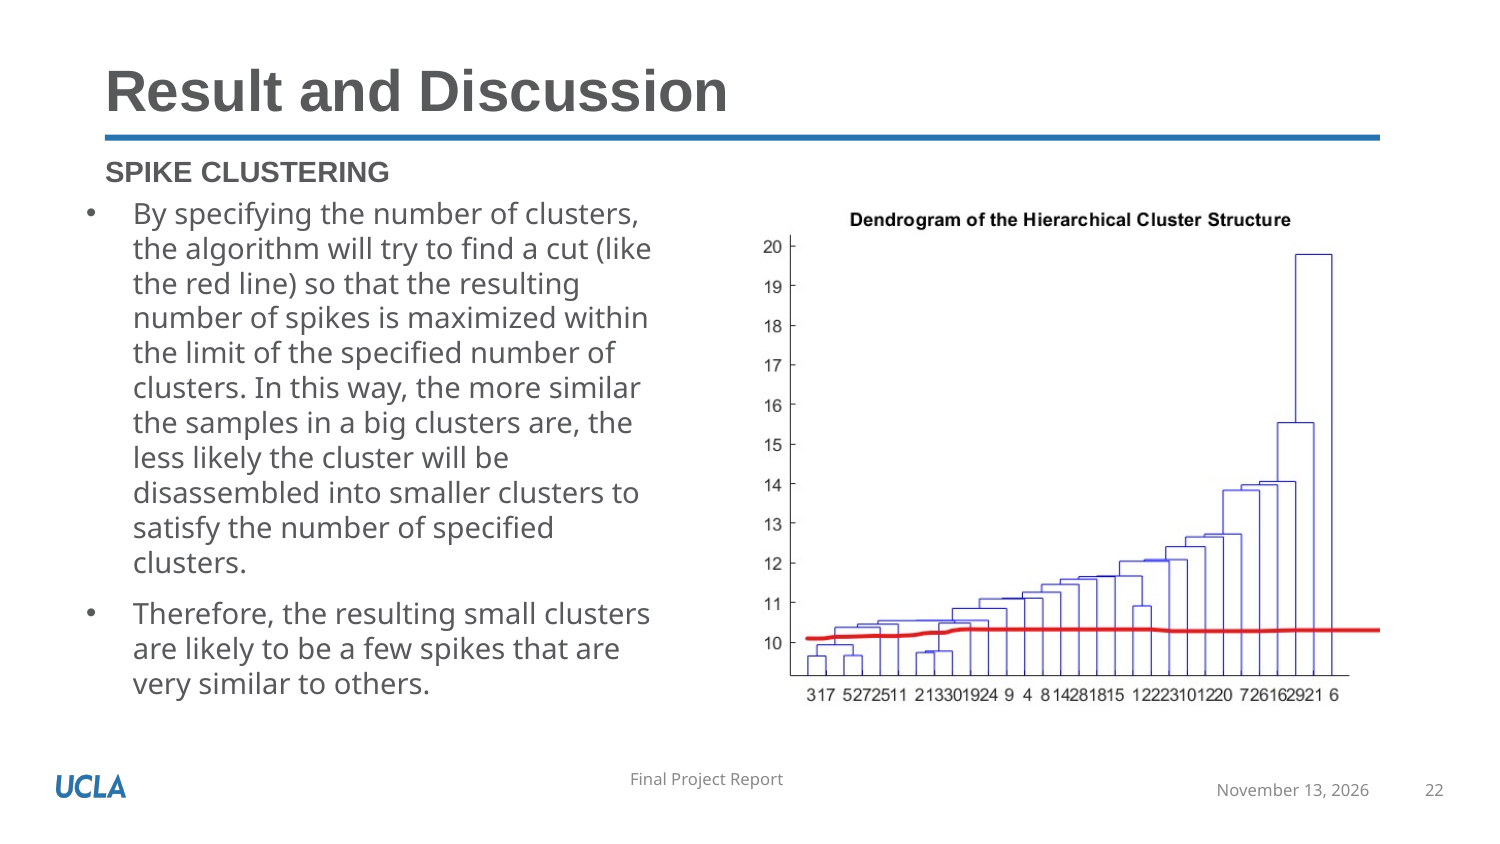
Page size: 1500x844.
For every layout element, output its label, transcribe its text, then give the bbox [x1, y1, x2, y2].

picture [56, 774, 126, 798]
list Spike Clustering [105, 153, 735, 190]
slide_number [1215, 780, 1370, 840]
slide_number 22 [1425, 780, 1500, 840]
picture [734, 194, 1380, 735]
title Result and Discussion [105, 60, 1380, 125]
list By specifying the number of clusters, the algorithm will try to find a cut (like the red line) so that the resulting number of spikes is maximized within the limit of the specified number of clusters. In this way, the more similar the samples in a big clusters are, the less likely the cluster will be disassembled into smaller clusters to satisfy the number of specified clusters. Therefore, the resulting small clusters are likely to be a few spikes that are very similar to others. [85, 195, 716, 672]
